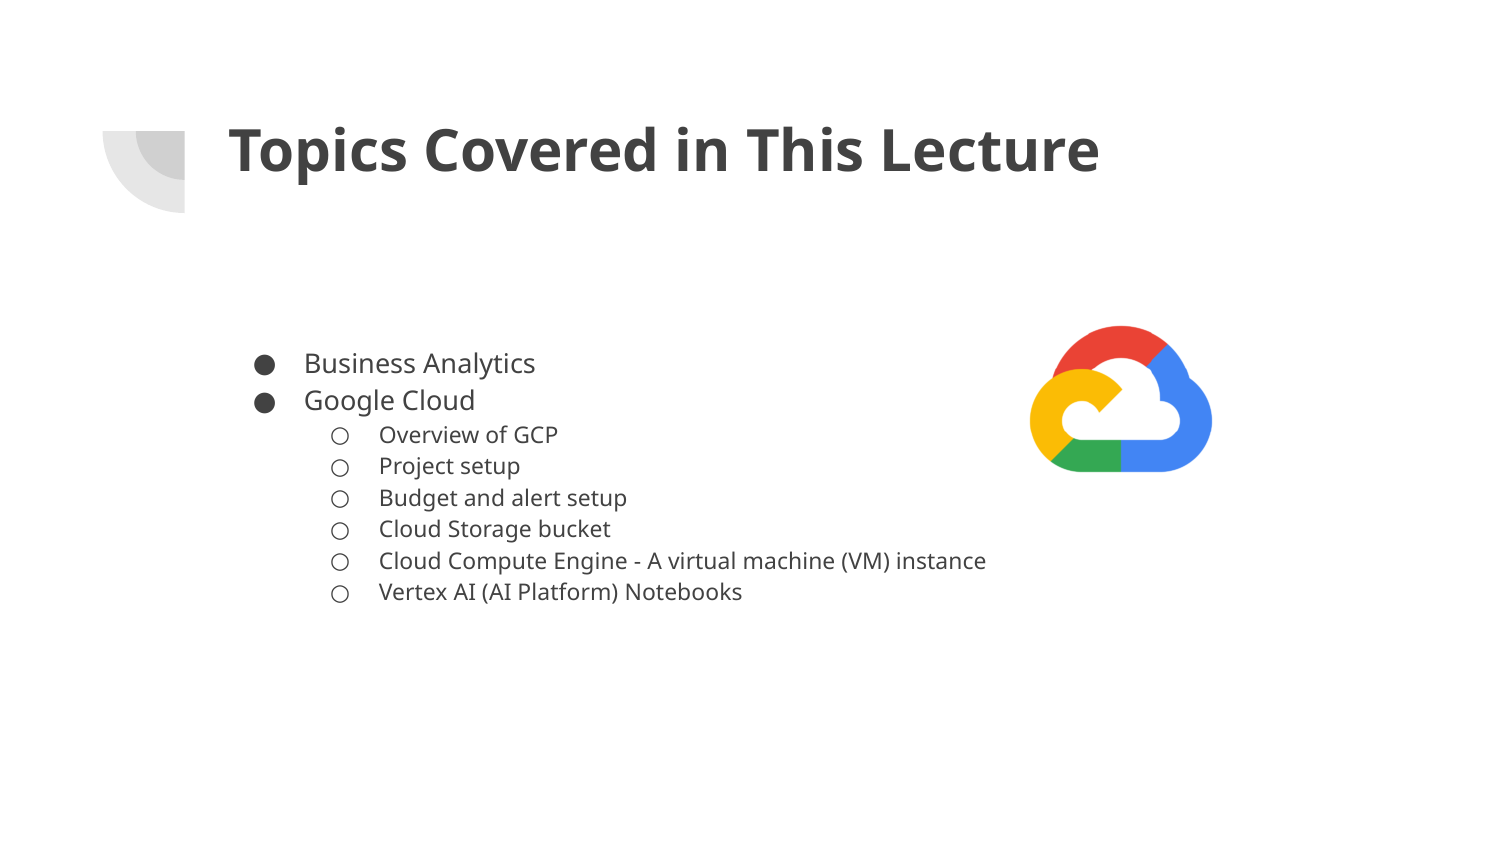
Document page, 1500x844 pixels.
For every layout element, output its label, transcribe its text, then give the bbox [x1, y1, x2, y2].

picture [1026, 306, 1215, 495]
title Topics Covered in This Lecture [213, 98, 1368, 263]
list Business Analytics Google Cloud Overview of GCP Project setup Budget and alert setup Cloud Storage bucket Cloud Compute Engine - A virtual machine (VM) instance Vertex AI (AI Platform) Notebooks [213, 326, 1368, 744]
